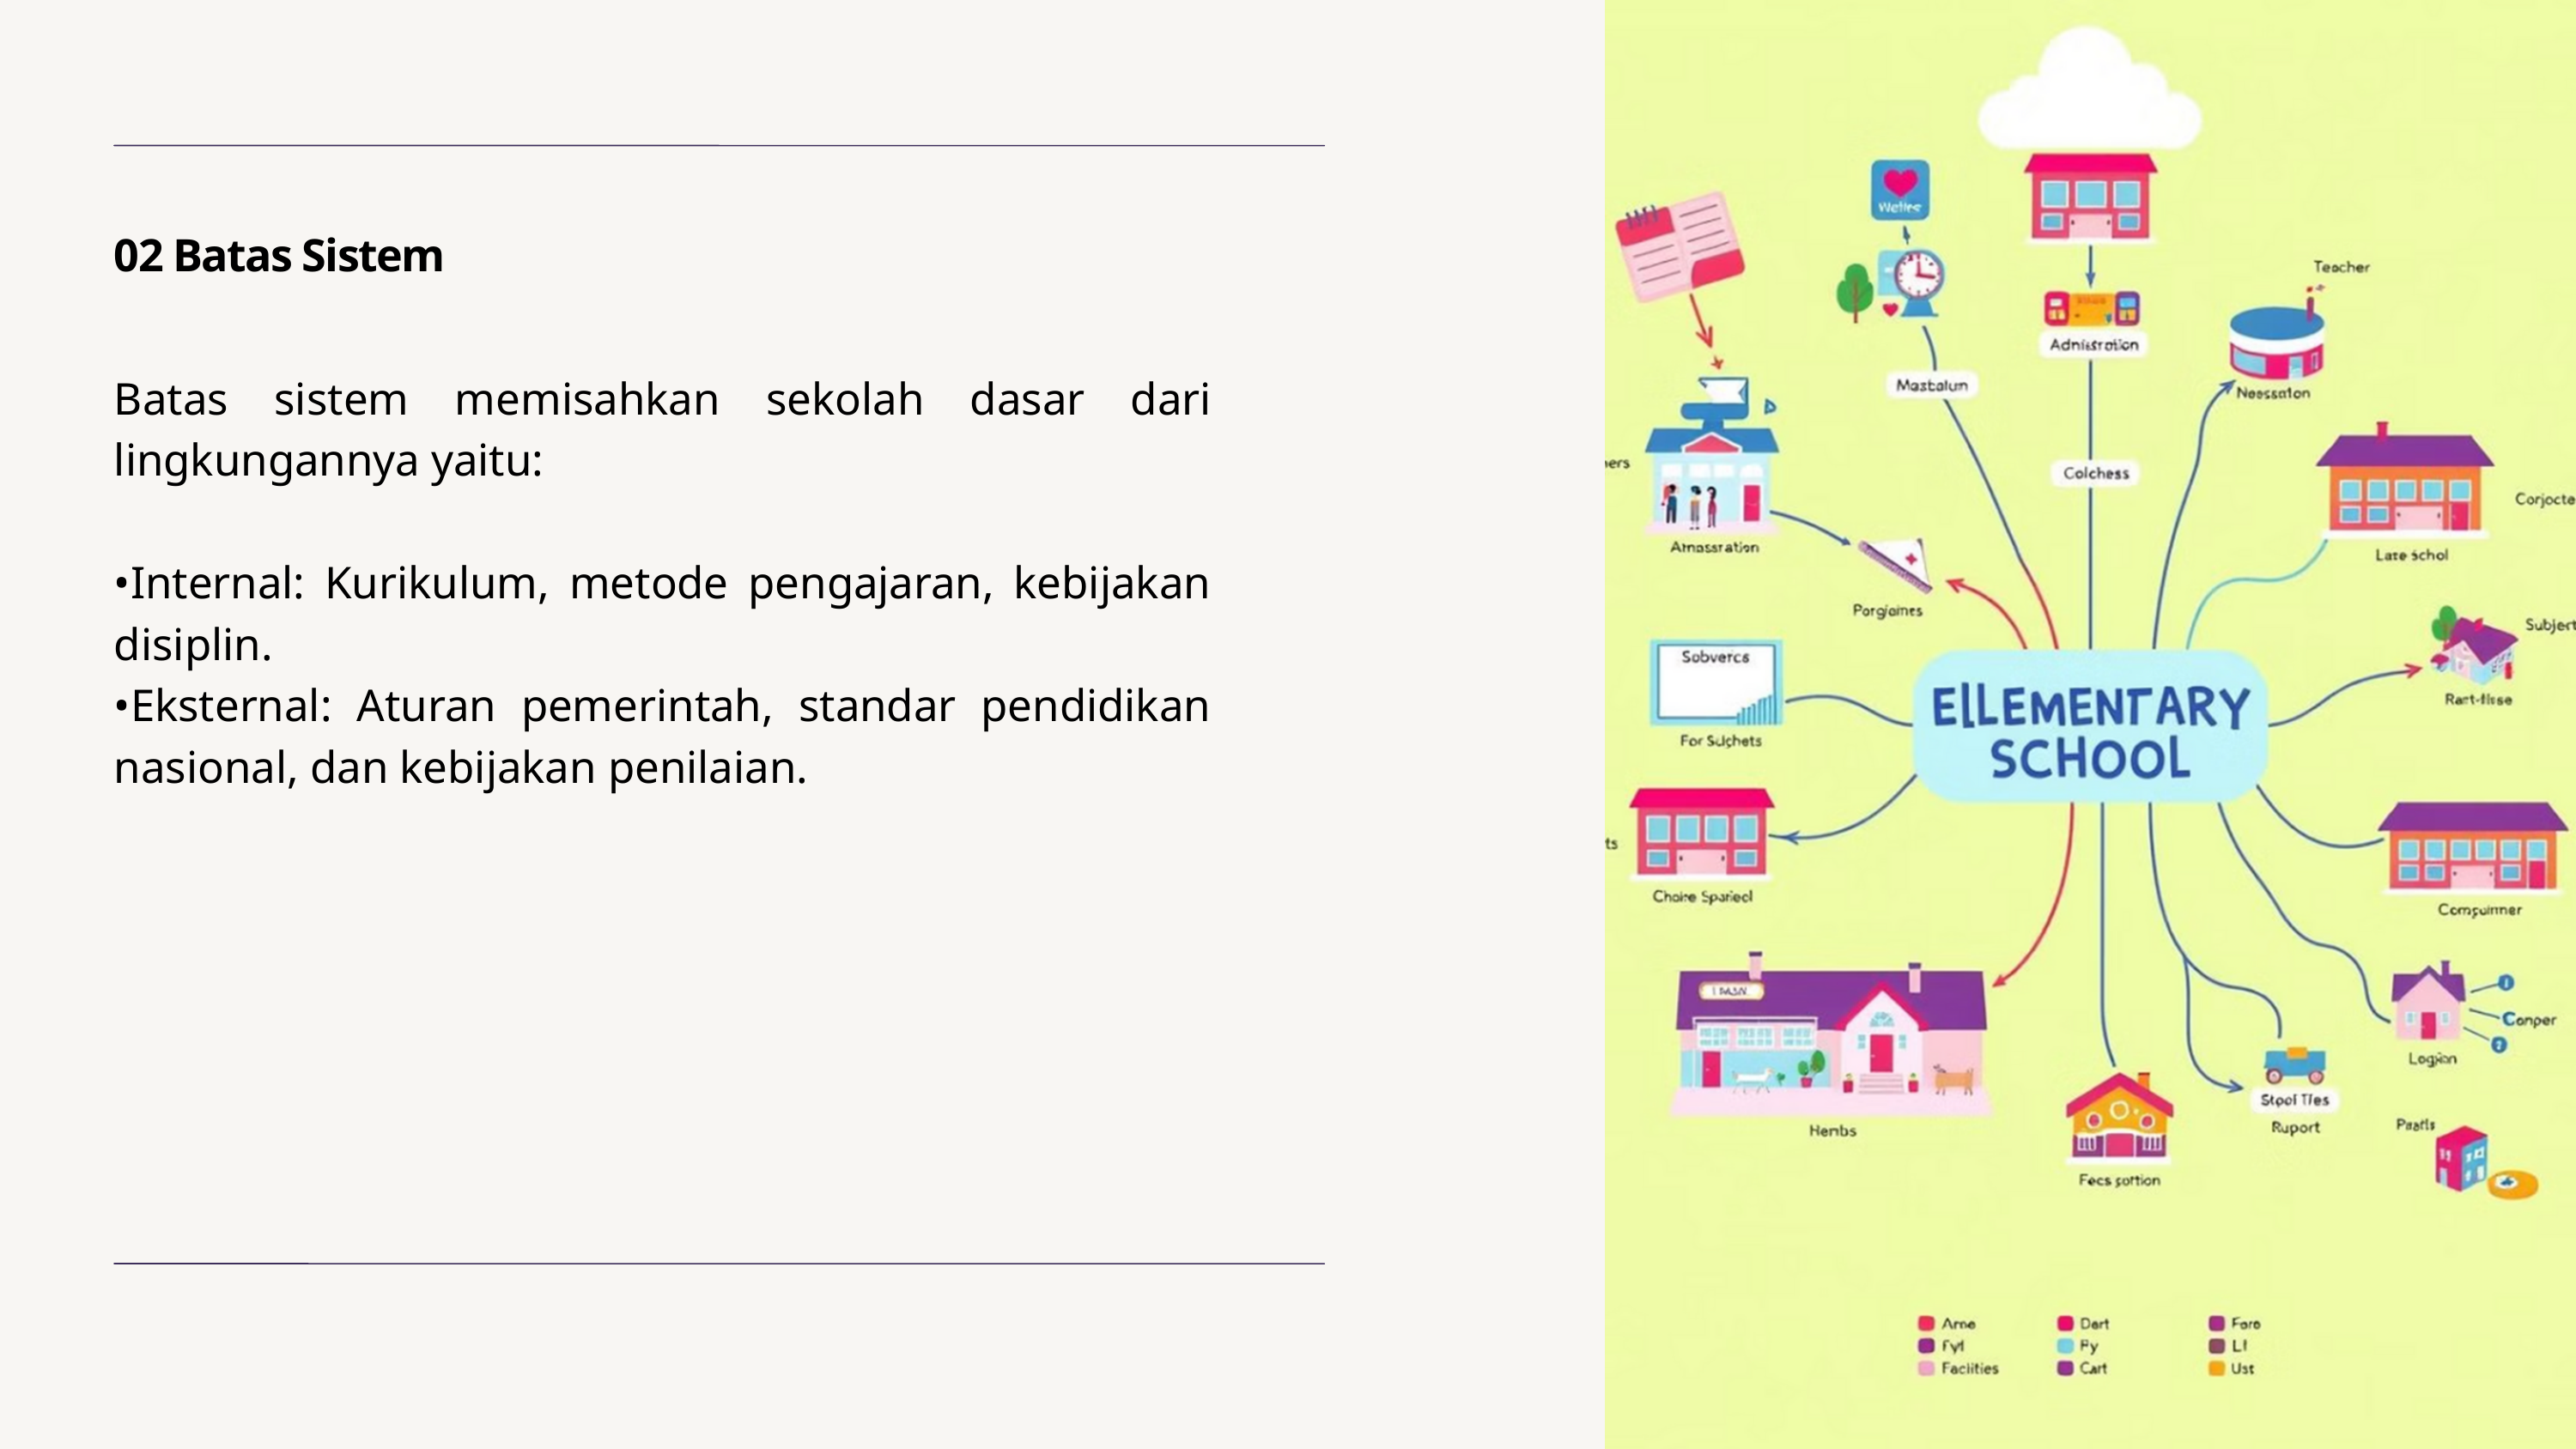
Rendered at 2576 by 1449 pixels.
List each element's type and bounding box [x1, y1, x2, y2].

text_box [113, 225, 1213, 846]
text_box [1605, 0, 2576, 1449]
